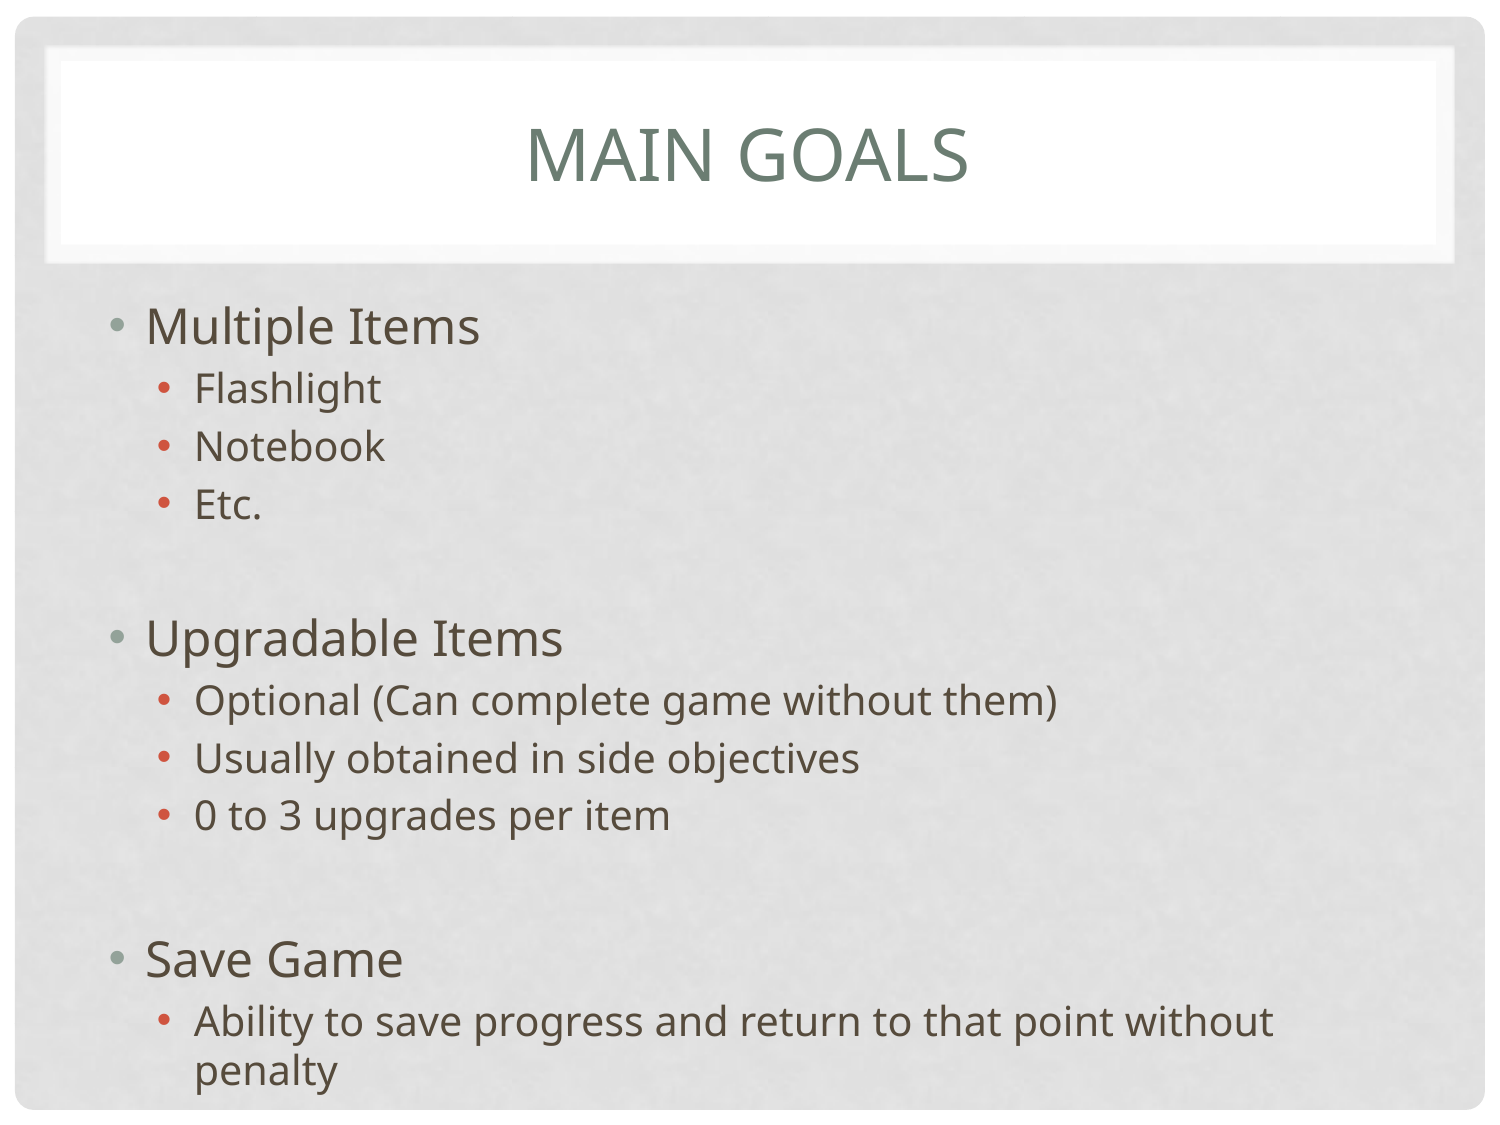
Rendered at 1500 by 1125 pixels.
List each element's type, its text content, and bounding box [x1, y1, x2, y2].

list Multiple Items Flashlight Notebook Etc. Upgradable Items Optional (Can complete game without them) Usually obtained in side objectives 0 to 3 upgrades per item Save Game Ability to save progress and return to that point without penalty [75, 287, 1425, 1108]
title Main Goals [69, 66, 1425, 238]
